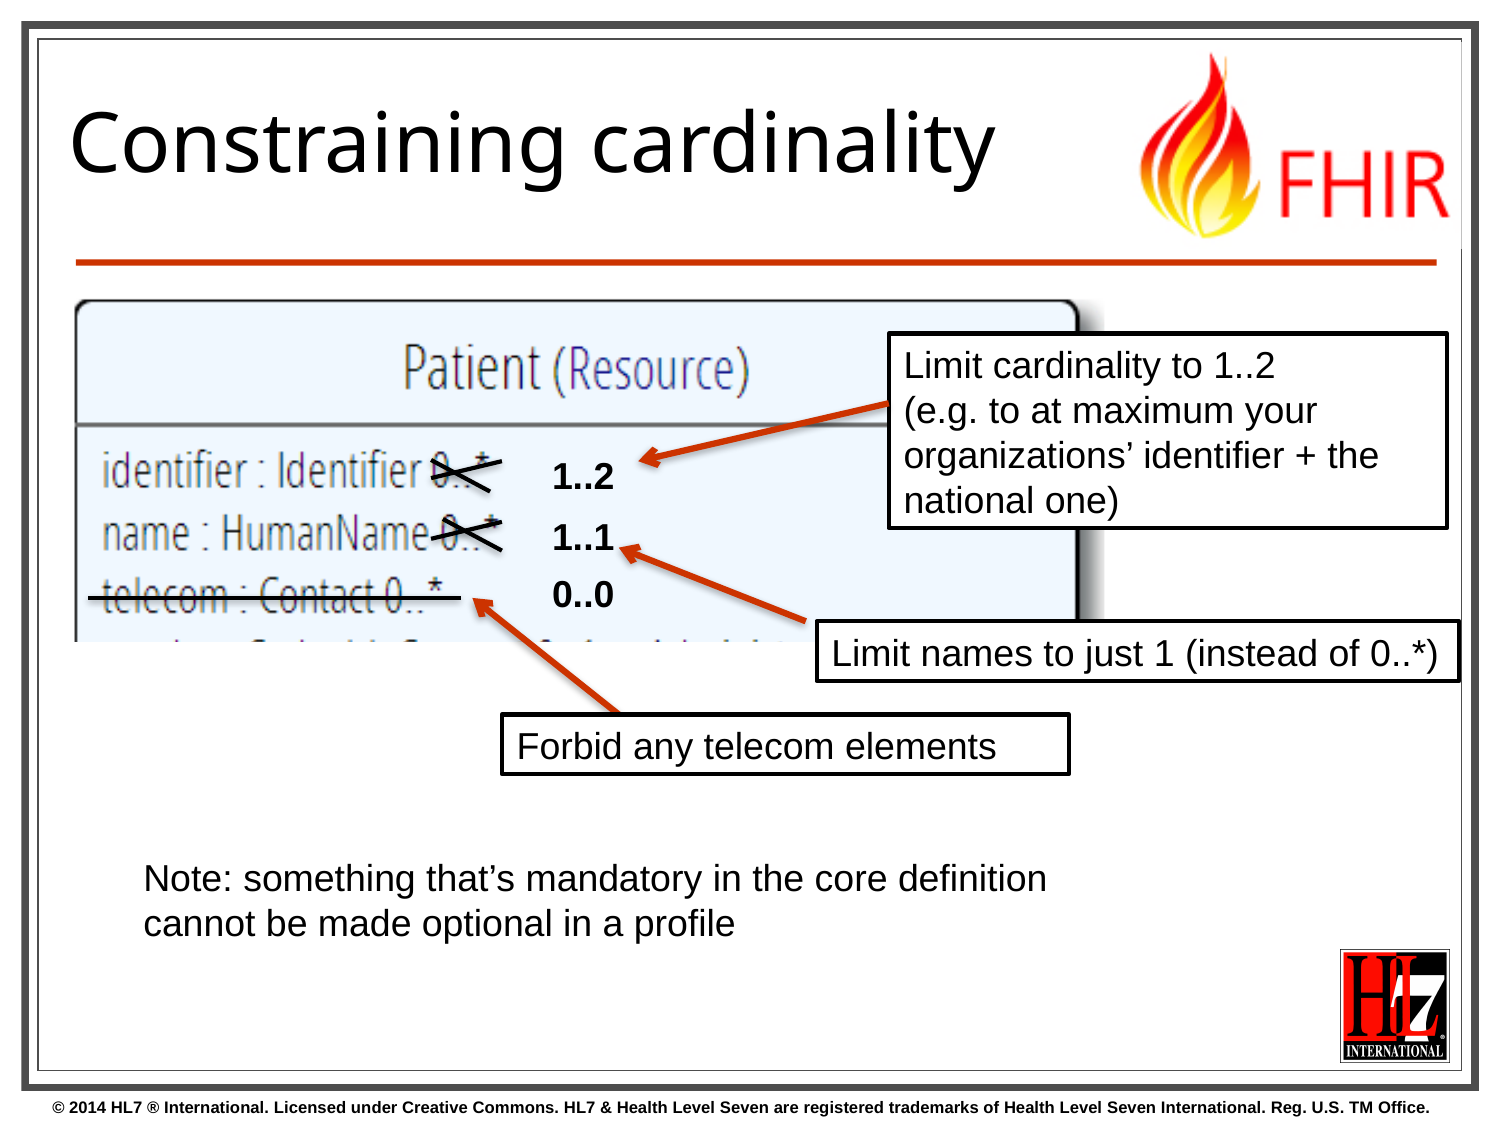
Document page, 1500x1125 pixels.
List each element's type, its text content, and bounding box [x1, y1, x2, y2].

picture [1340, 949, 1450, 1063]
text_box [618, 547, 807, 622]
picture [62, 280, 1105, 642]
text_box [430, 459, 491, 492]
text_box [637, 402, 890, 462]
text_box Note: something that’s mandatory in the core definition cannot be made optional in a profile [128, 846, 1109, 951]
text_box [442, 518, 503, 551]
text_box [472, 597, 619, 715]
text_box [430, 521, 438, 540]
text_box Limit names to just 1 (instead of 0..*) [815, 619, 1461, 683]
title Constraining cardinality [53, 54, 1128, 244]
picture [1128, 42, 1462, 249]
text_box Limit cardinality to 1..2 (e.g. to at maximum your organizations’ identifier + the national one) [1109, 331, 1449, 530]
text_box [492, 460, 503, 479]
text_box Forbid any telecom elements [500, 712, 1071, 776]
